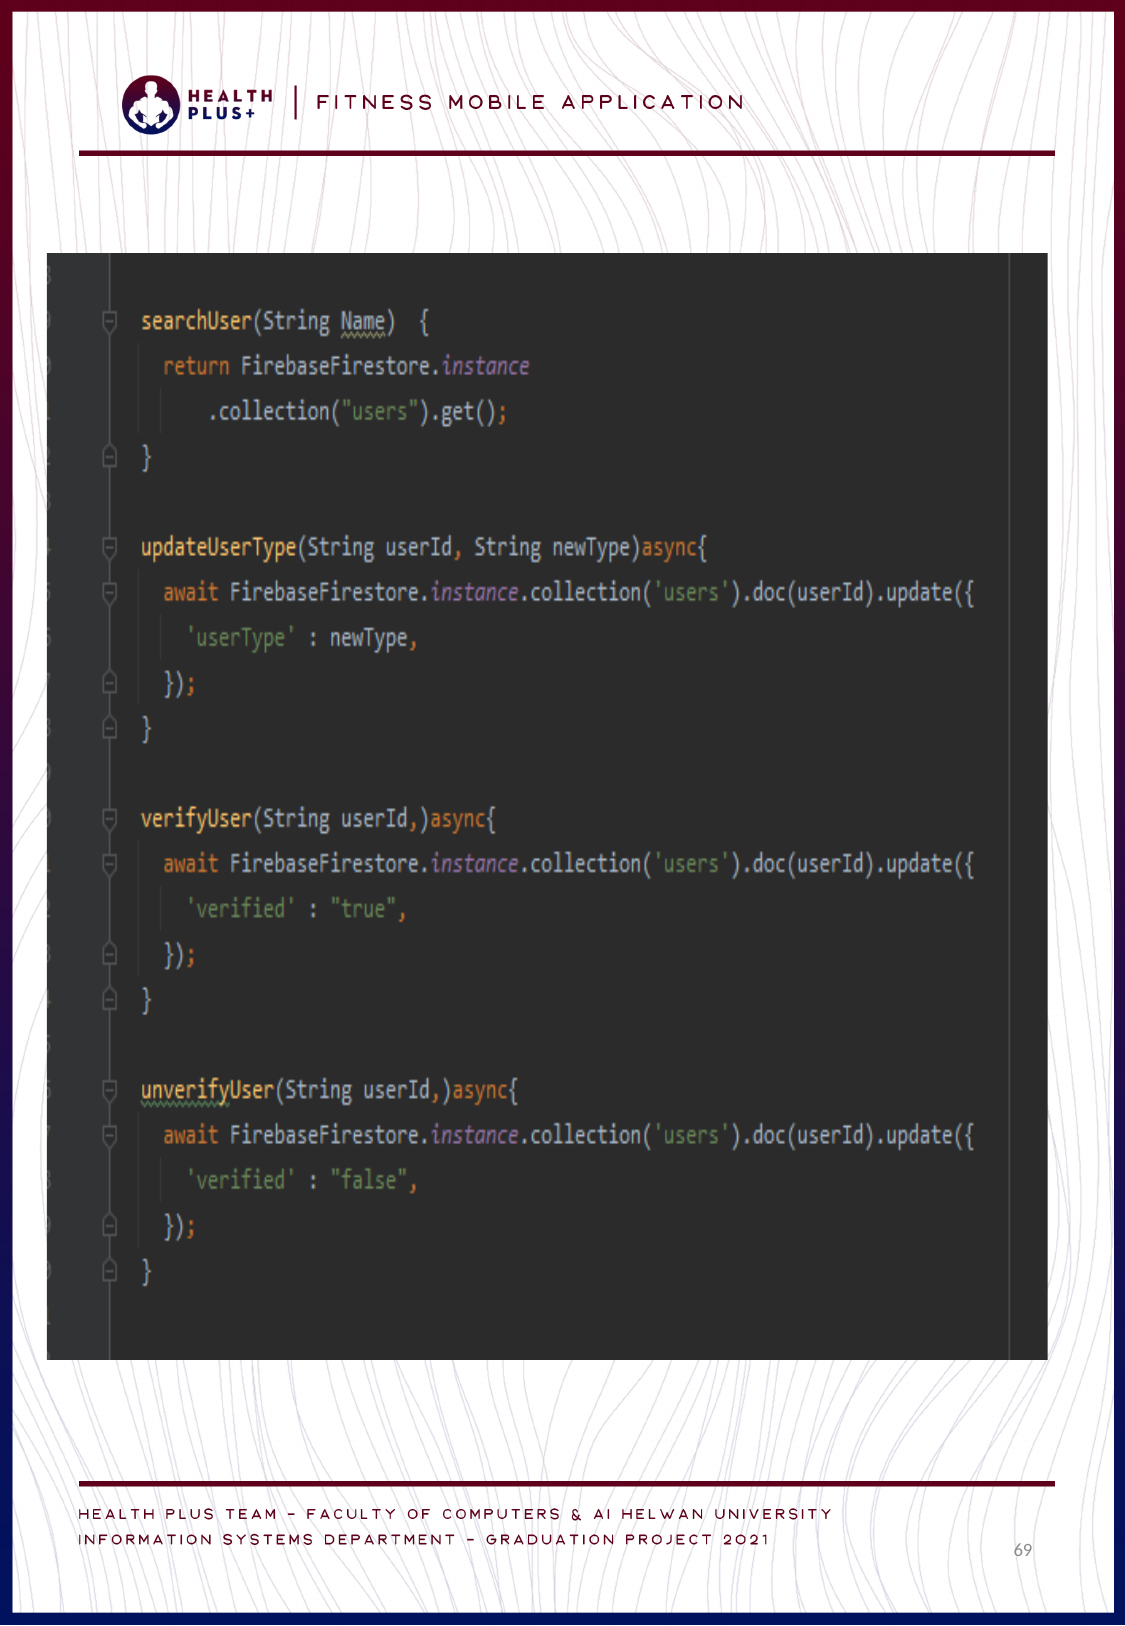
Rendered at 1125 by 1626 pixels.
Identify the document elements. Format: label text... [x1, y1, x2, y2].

picture [0, 0, 1125, 1625]
slide_number 69 [794, 1506, 1048, 1593]
